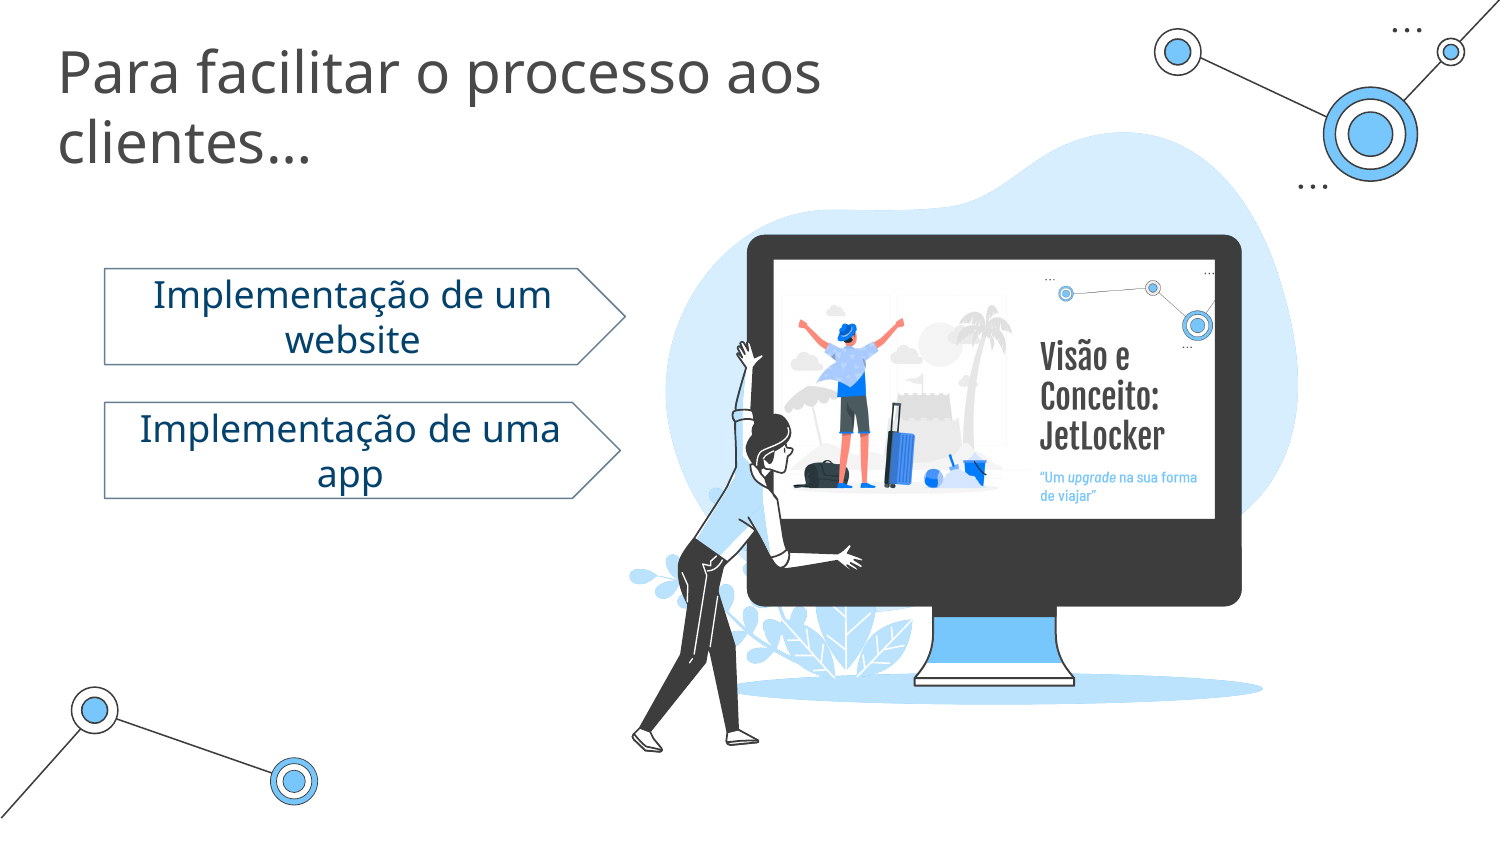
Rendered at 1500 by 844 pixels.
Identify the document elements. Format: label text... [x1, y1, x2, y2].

text_box Implementação de uma app [104, 402, 621, 499]
title Para facilitar o processo aos clientes… [42, 57, 1004, 154]
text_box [628, 132, 1301, 753]
text_box Implementação de um website [104, 268, 623, 365]
